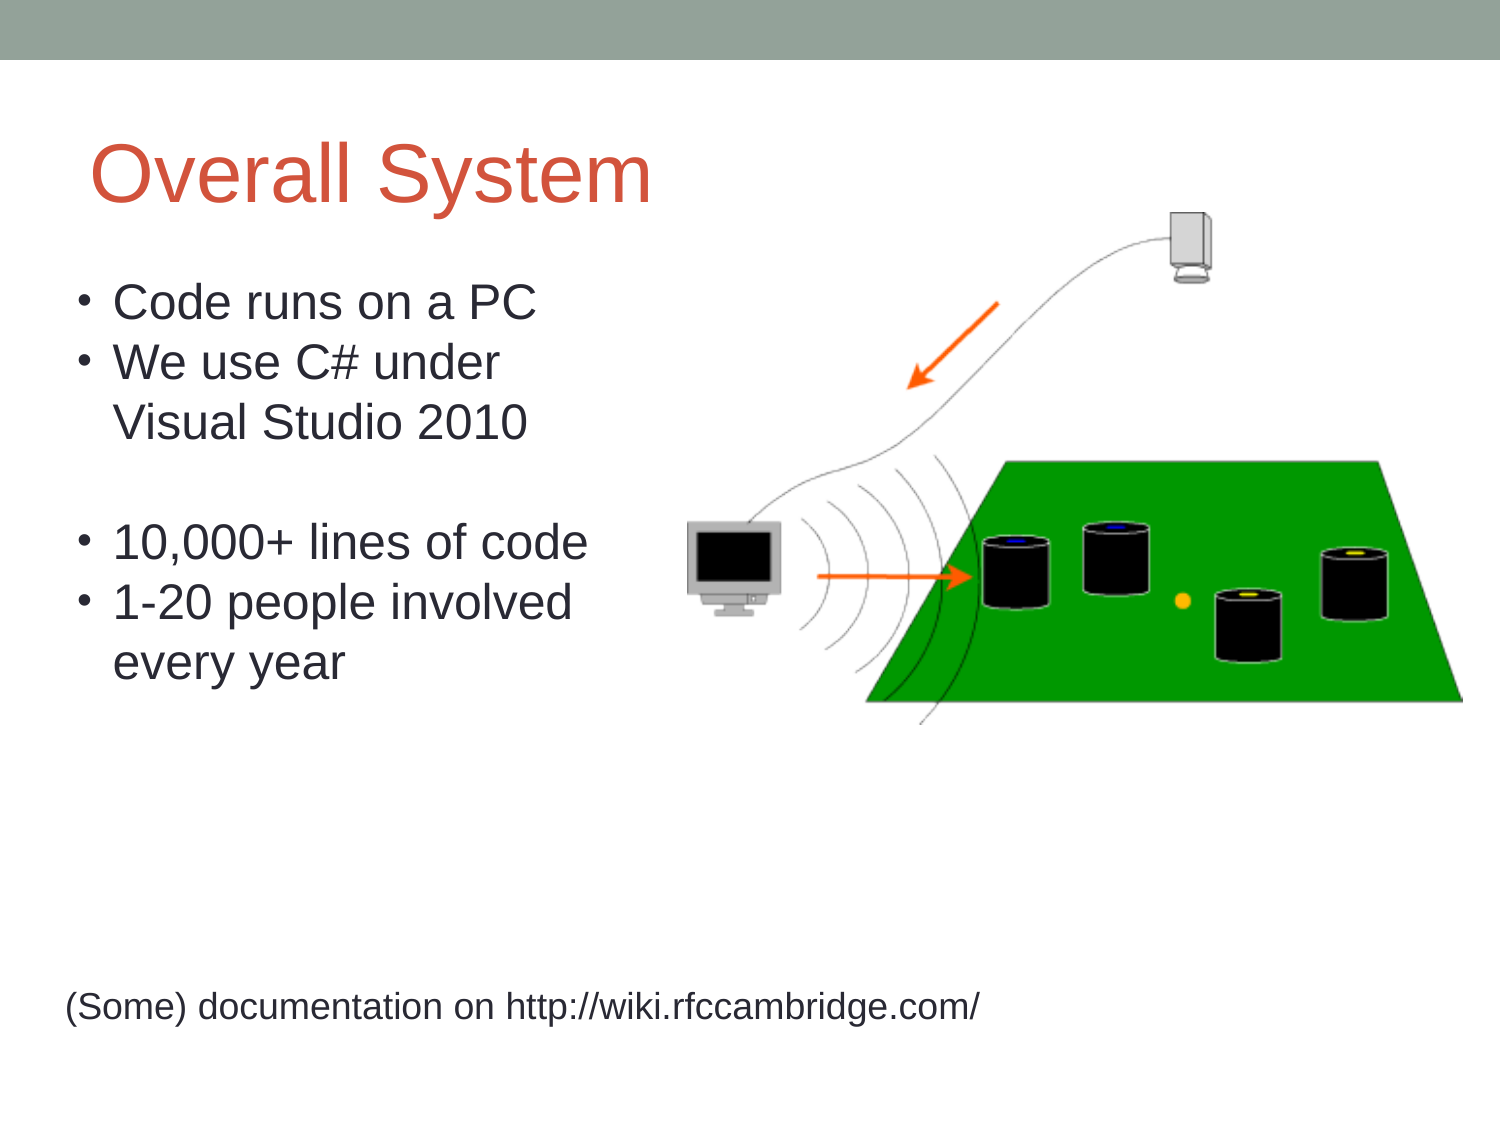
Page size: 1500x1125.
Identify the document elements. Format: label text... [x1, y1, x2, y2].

text_box Code runs on a PC We use C# under Visual Studio 2010 10,000+ lines of code 1-20 people involved every year [62, 262, 625, 900]
text_box (Some) documentation on http://wiki.rfccambridge.com/ [50, 975, 1026, 1080]
text_box Overall System [75, 87, 1425, 250]
picture [687, 212, 1463, 726]
